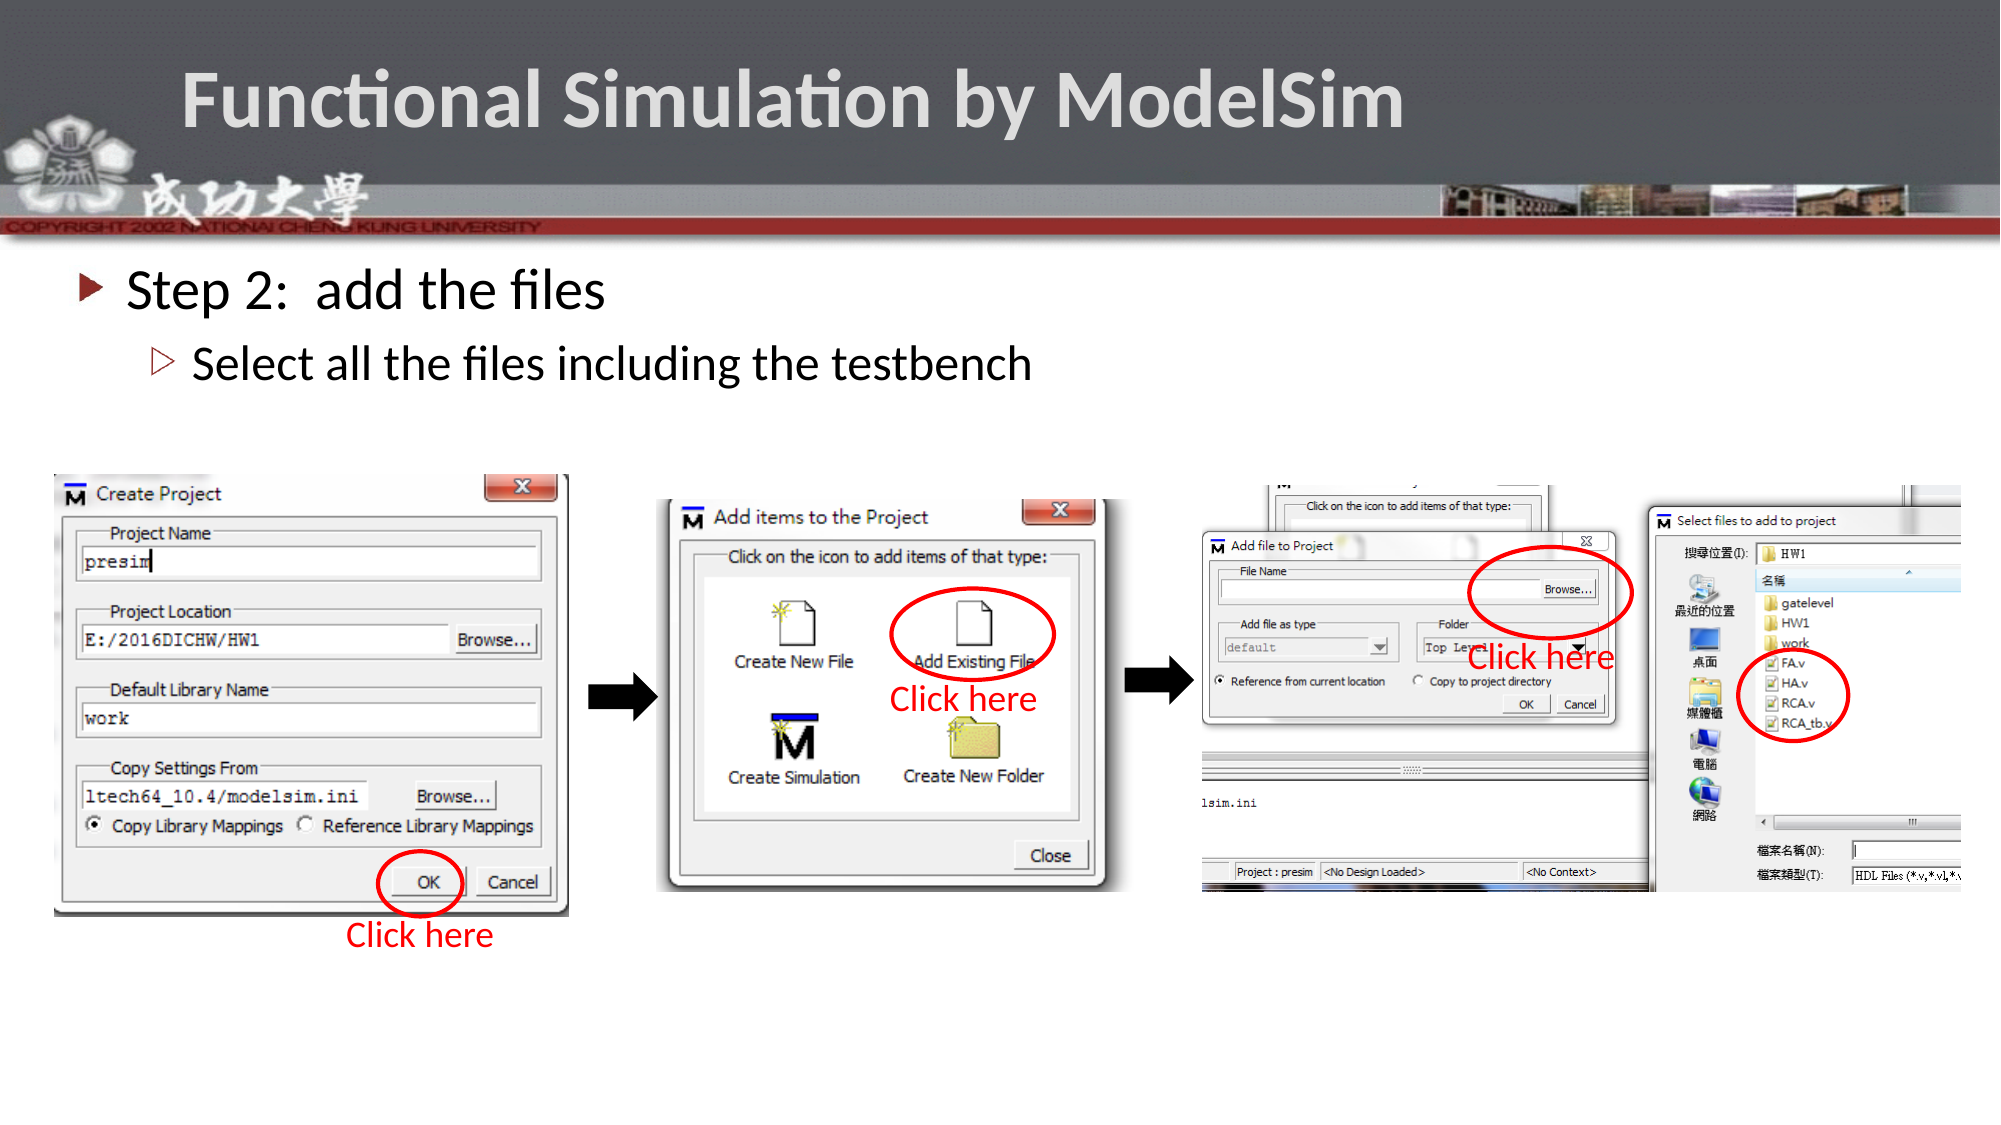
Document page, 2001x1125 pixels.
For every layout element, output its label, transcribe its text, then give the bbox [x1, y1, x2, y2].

list Step 2: add the files Select all the files including the testbench [54, 243, 1961, 1083]
picture [54, 473, 570, 917]
text_box [586, 670, 650, 724]
text_box Click here [331, 924, 510, 963]
picture [144, 343, 180, 379]
picture [1202, 484, 1961, 892]
picture [69, 265, 111, 307]
title Functional Simulation by ModelSim [166, 0, 1967, 188]
text_box [1163, 653, 1197, 707]
picture [655, 498, 1160, 892]
picture [0, 0, 2000, 250]
